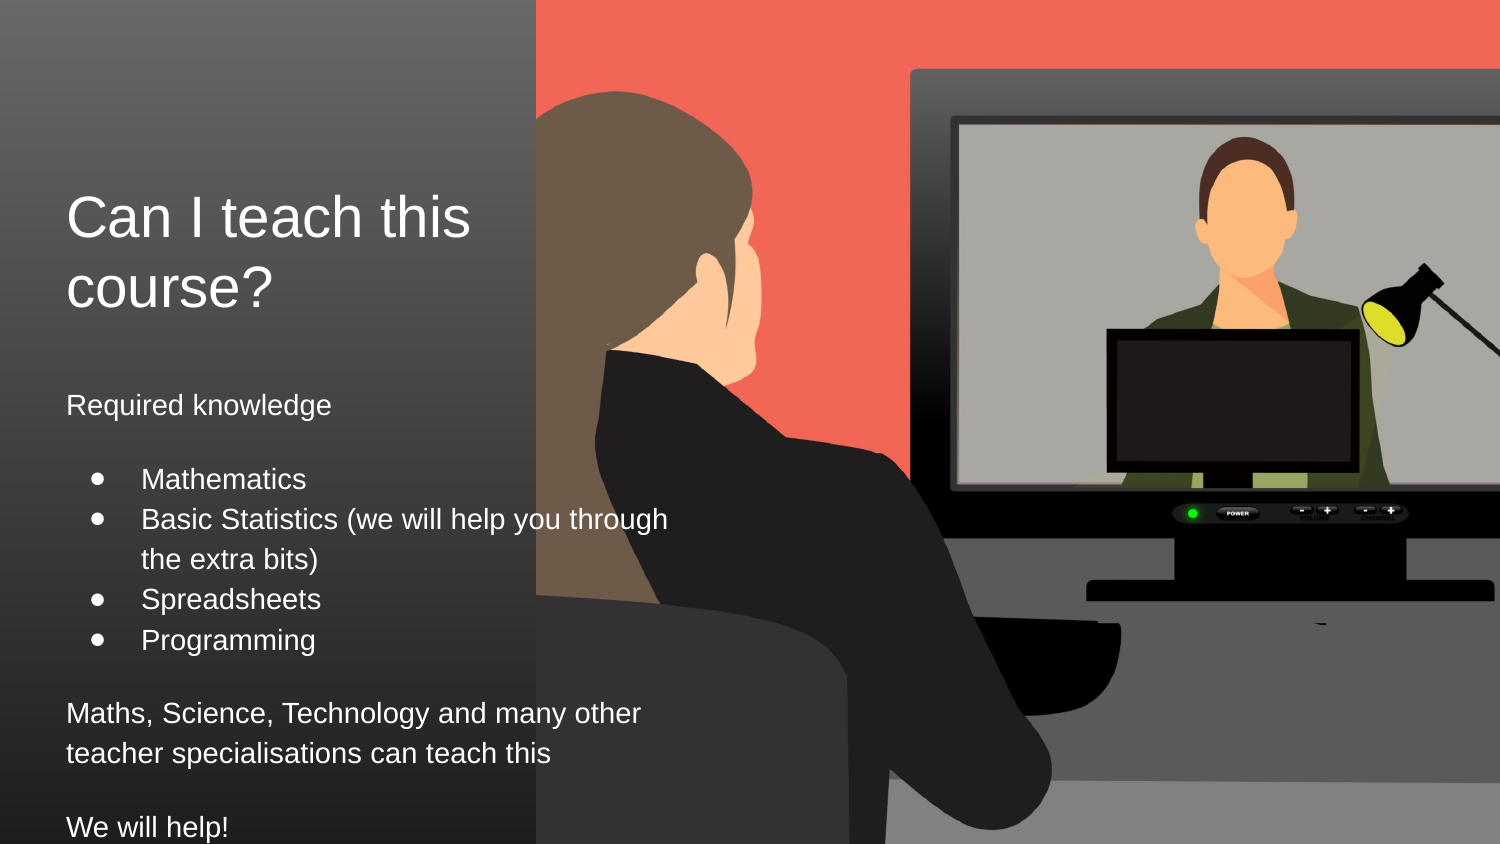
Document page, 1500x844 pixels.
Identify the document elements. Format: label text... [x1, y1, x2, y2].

title Can I teach this course? [51, 33, 530, 335]
list Required knowledge Mathematics Basic Statistics (we will help you through the extra bits) Spreadsheets Programming Maths, Science, Technology and many other teacher specialisations can teach this We will help! [51, 366, 530, 750]
picture [535, 0, 1500, 844]
